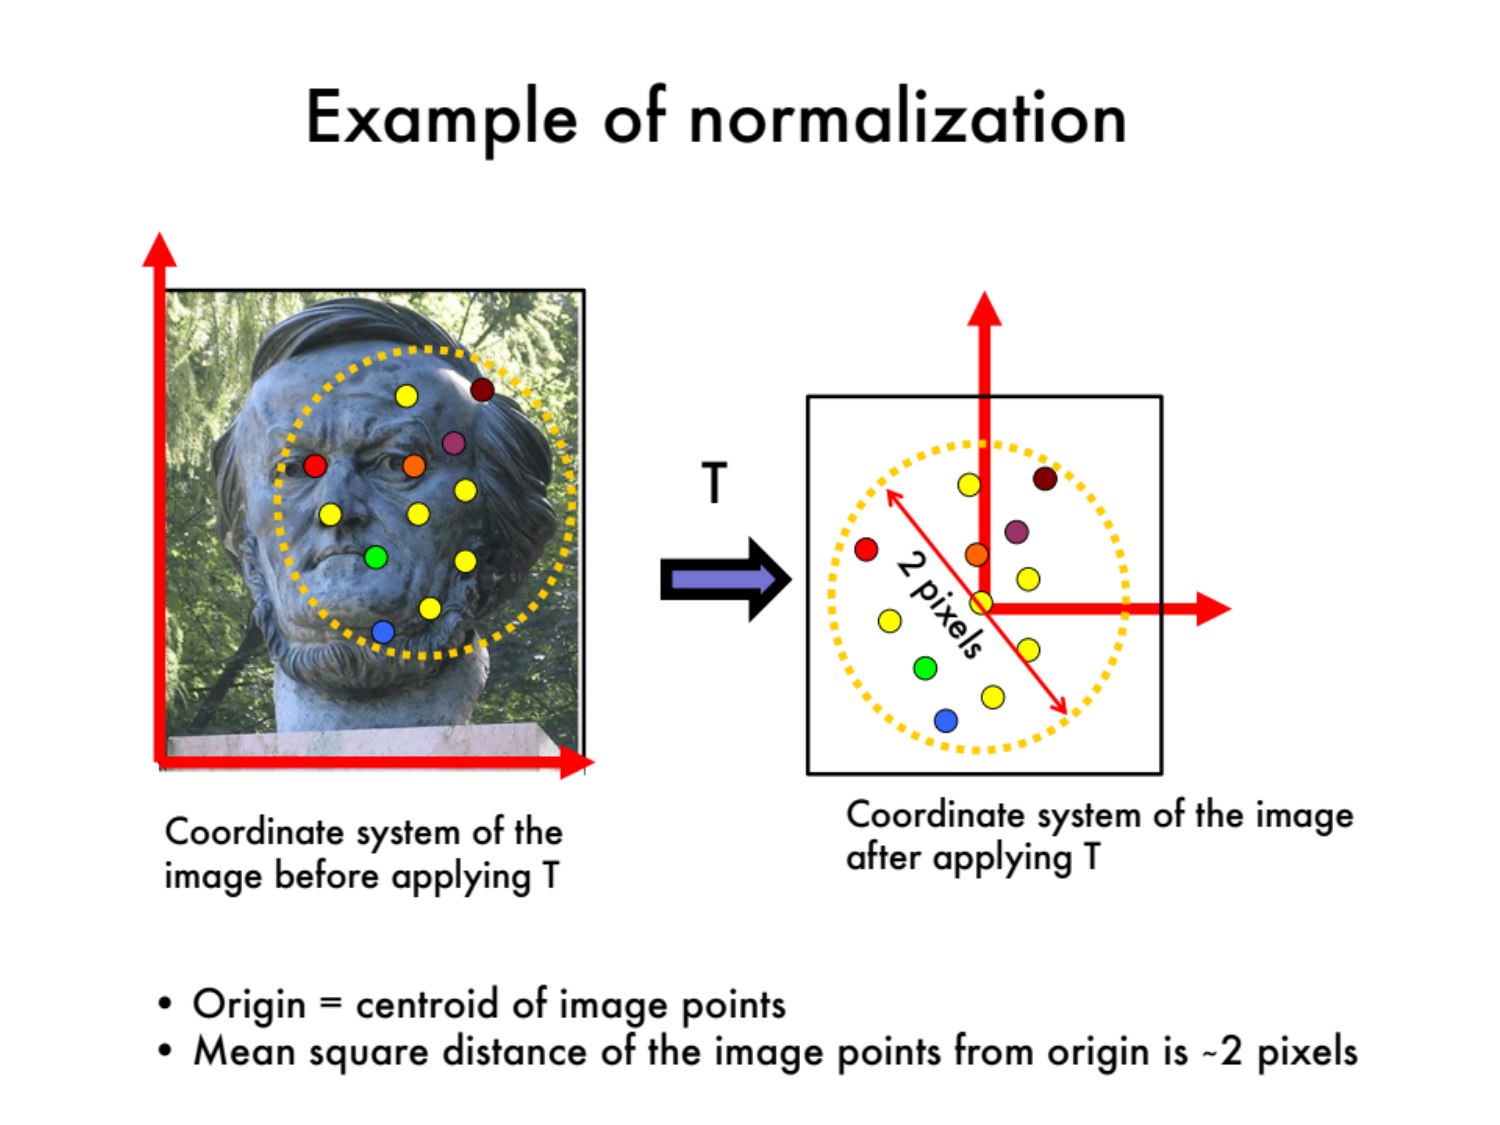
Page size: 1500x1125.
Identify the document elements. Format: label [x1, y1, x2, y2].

picture [41, 31, 1458, 1094]
